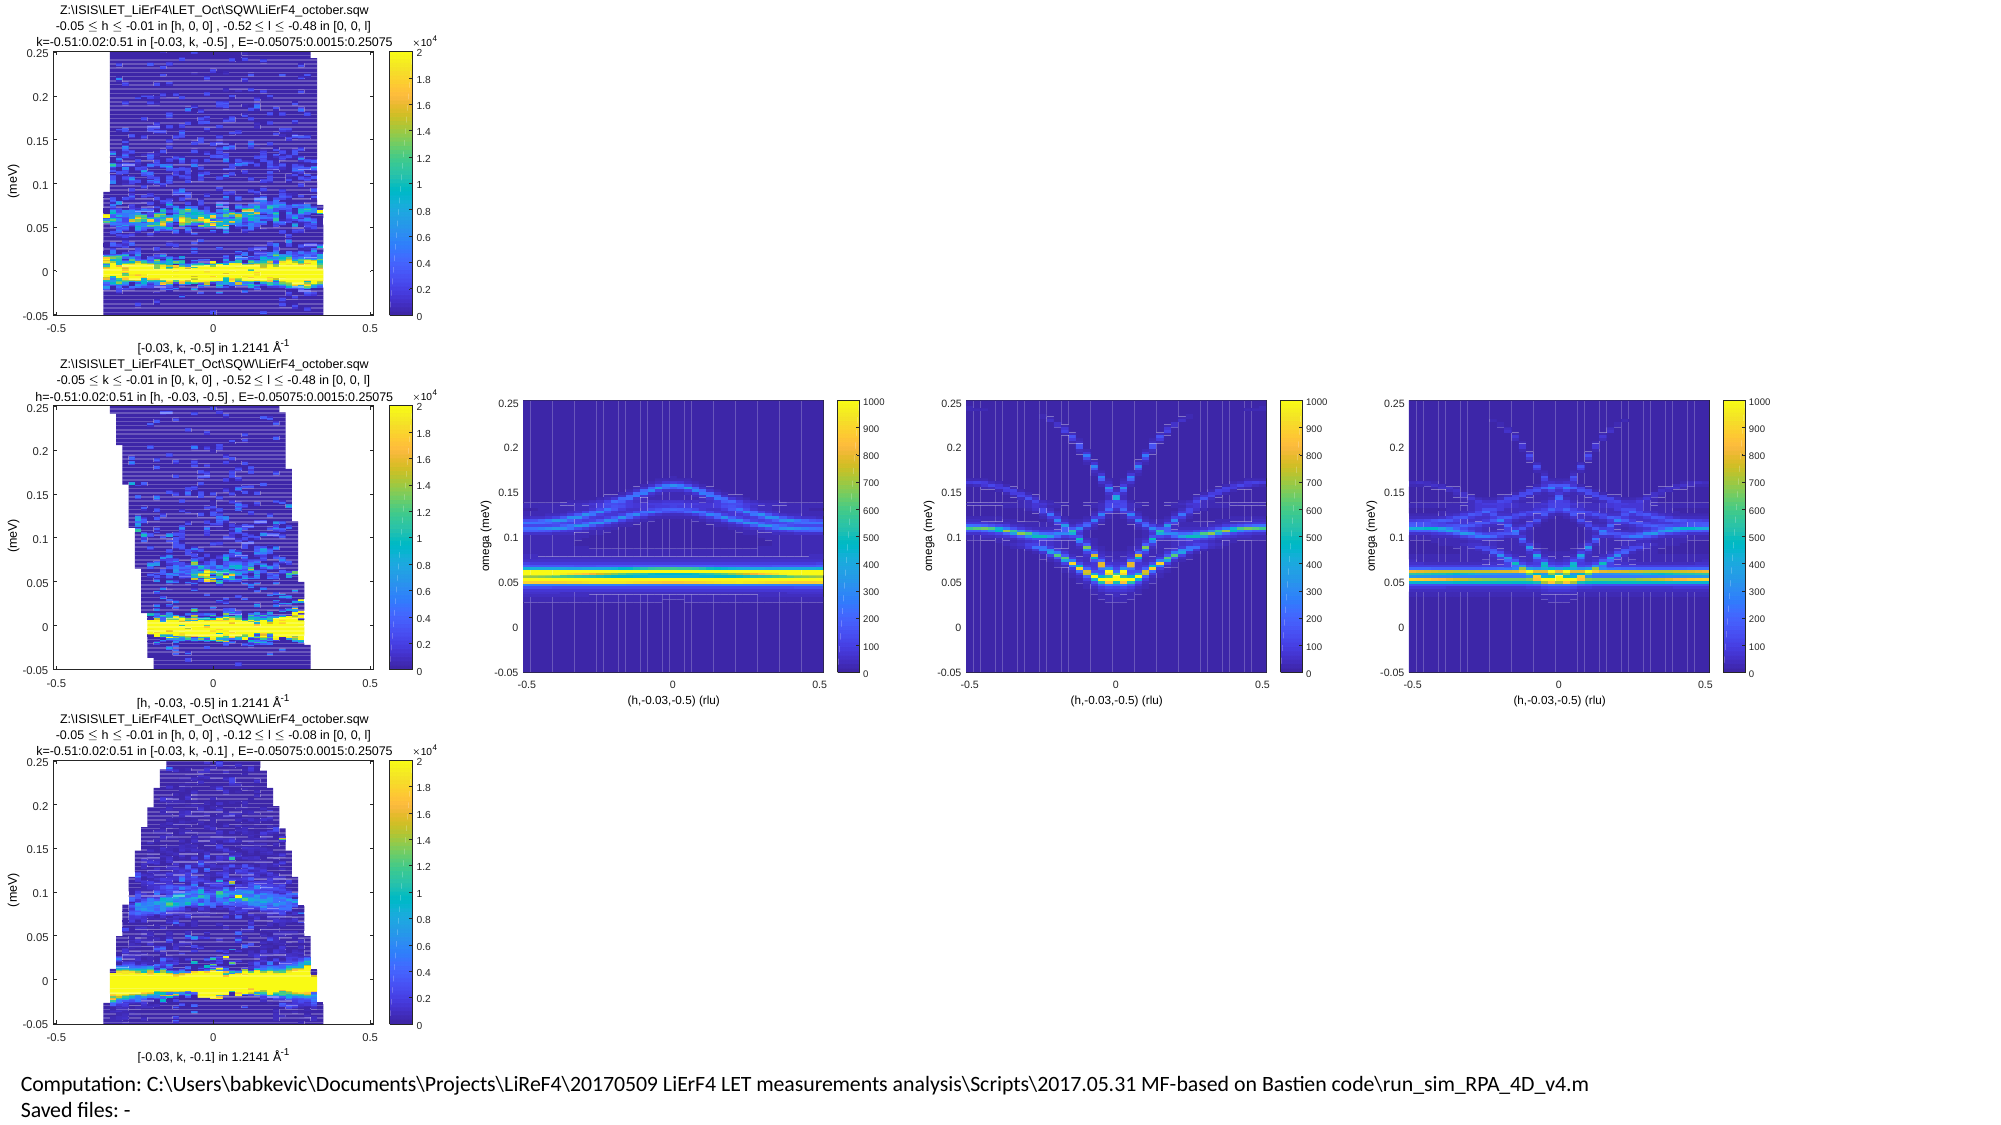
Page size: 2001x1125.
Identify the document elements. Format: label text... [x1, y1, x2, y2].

picture [0, 0, 1802, 1063]
text_box Computation: C:\Users\babkevic\Documents\Projects\LiReF4\20170509 LiErF4 LET measurements analysis\Scripts\2017.05.31 MF-based on Bastien code\run_sim_RPA_4D_v4.m Saved files: - [6, 1062, 1775, 1125]
